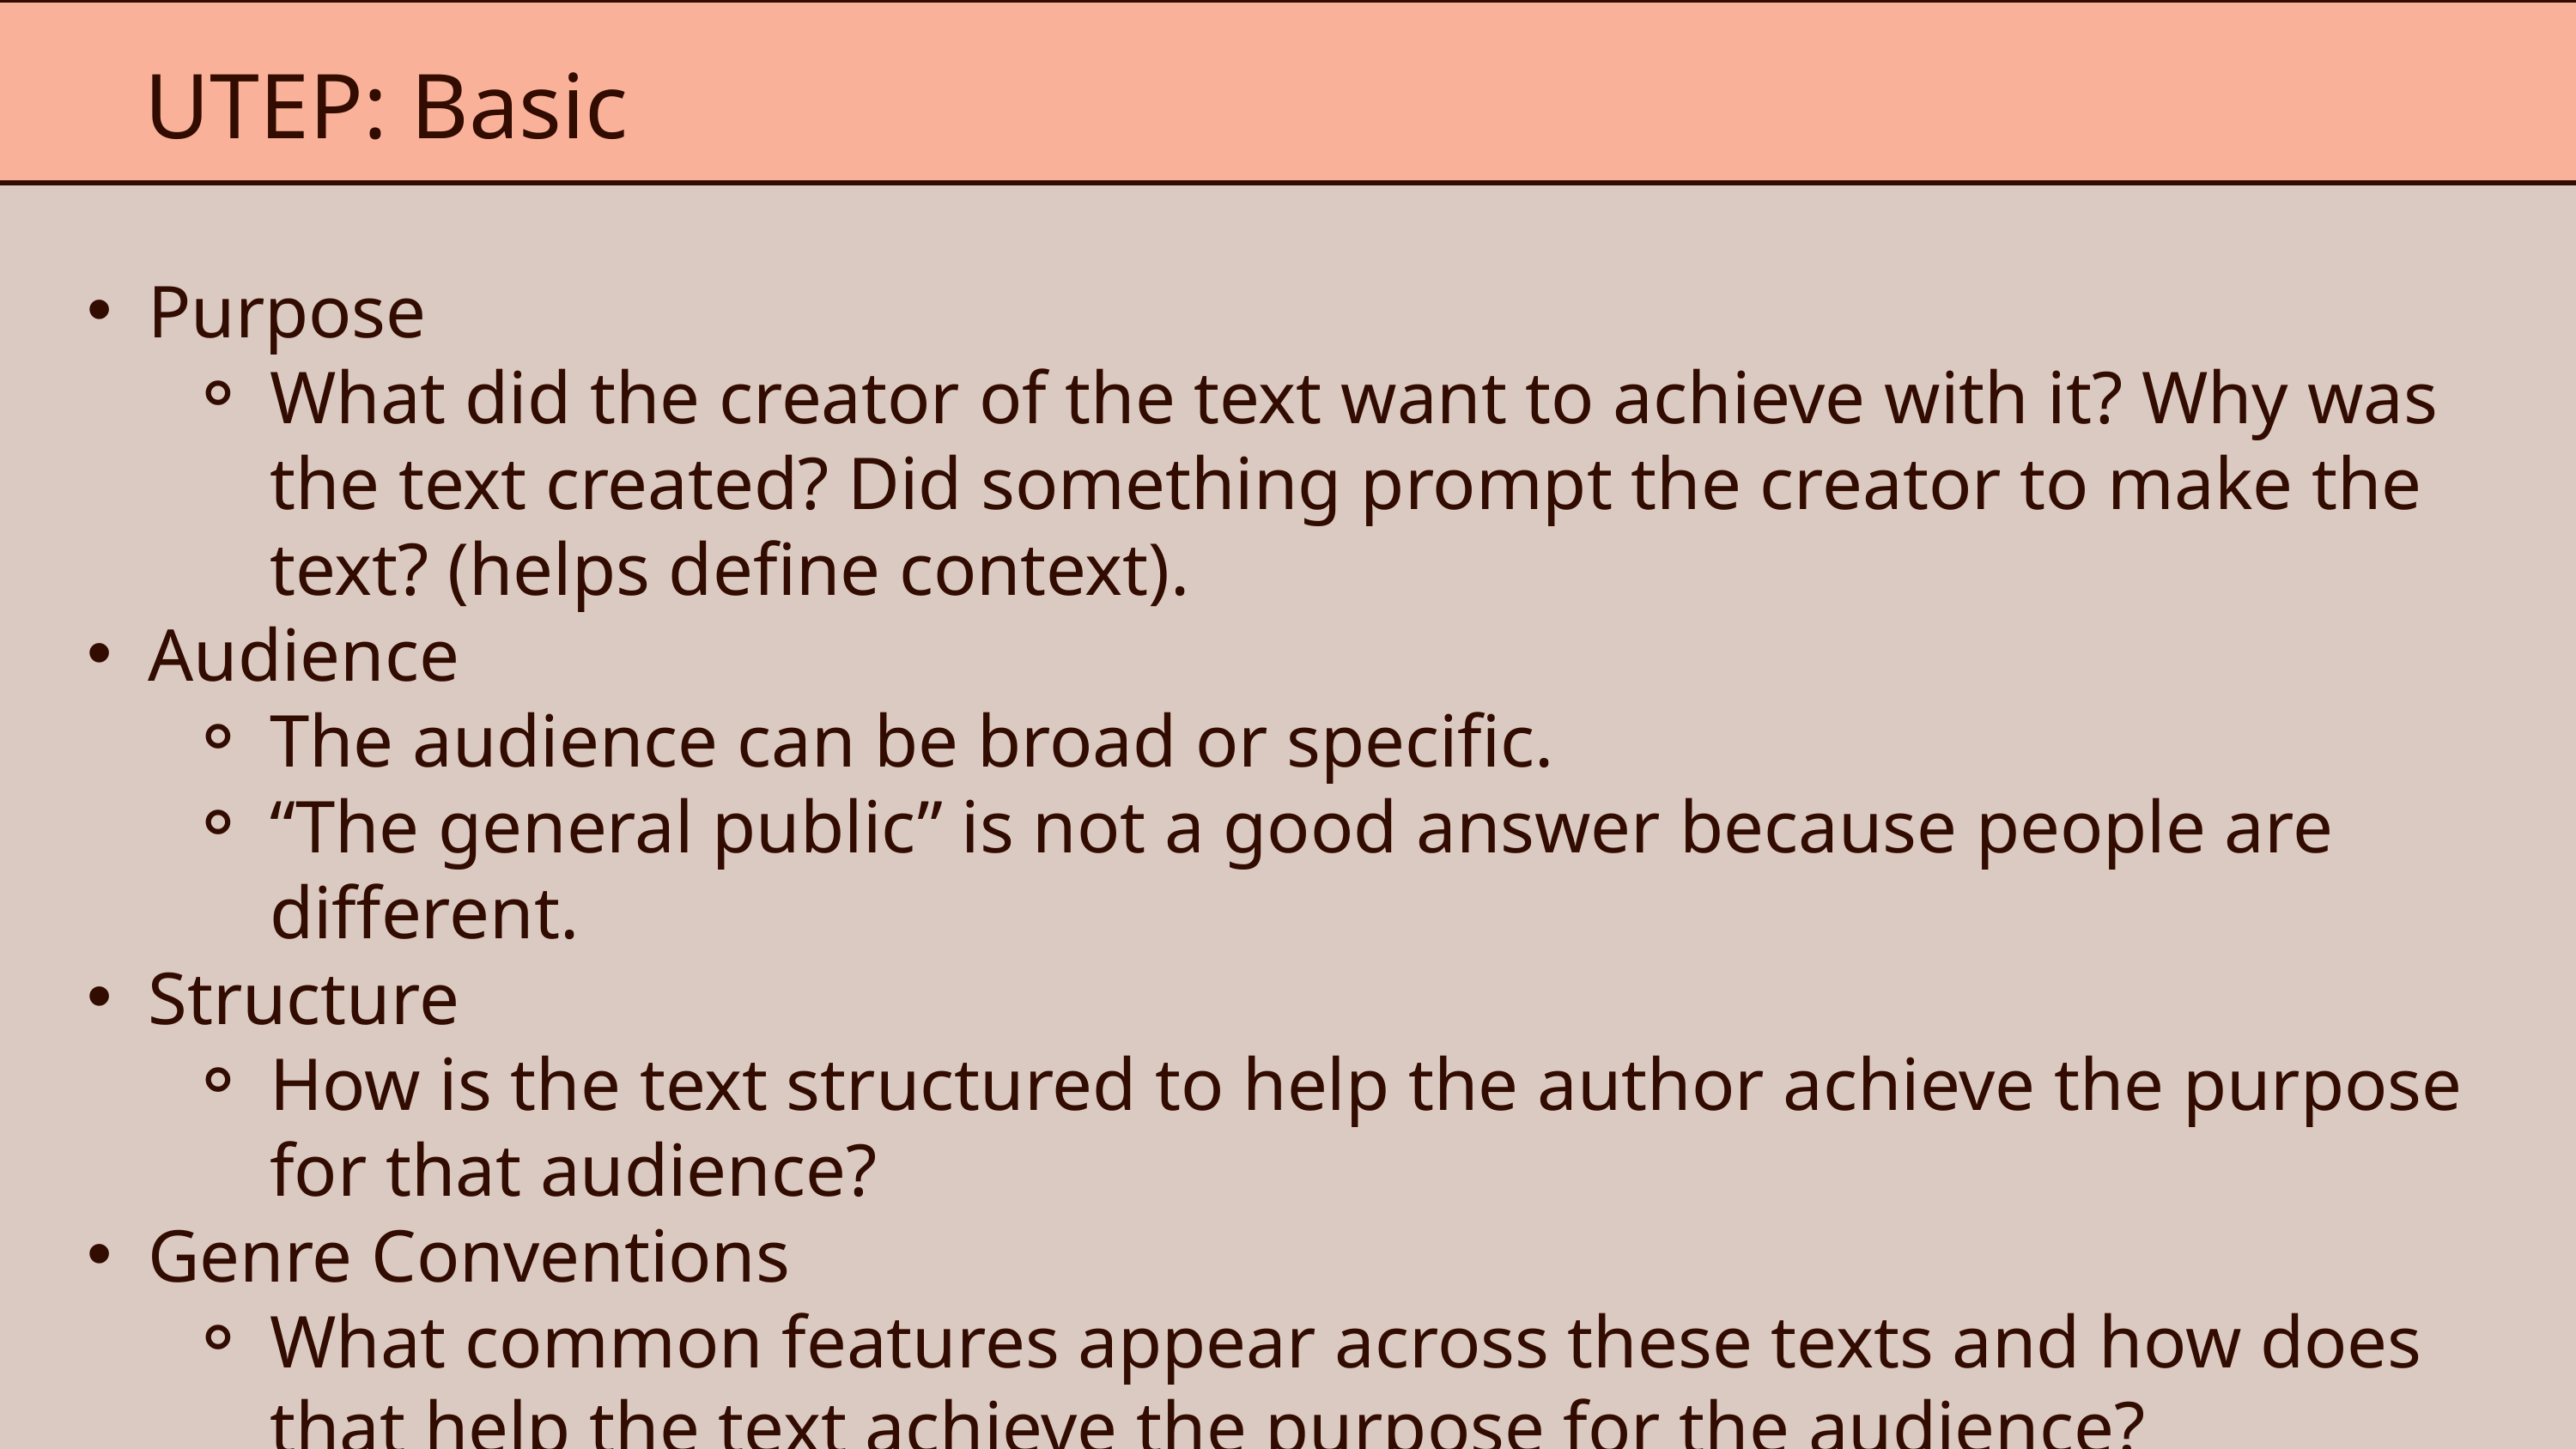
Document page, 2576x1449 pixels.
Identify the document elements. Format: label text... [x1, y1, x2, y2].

text_box Purpose What did the creator of the text want to achieve with it? Why was the text created? Did something prompt the creator to make the text? (helps define context). Audience The audience can be broad or specific. “The general public” is not a good answer because people are different. Structure How is the text structured to help the author achieve the purpose for that audience? Genre Conventions What common features appear across these texts and how does that help the text achieve the purpose for the audience? [26, 266, 2550, 1449]
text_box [0, 0, 2576, 183]
